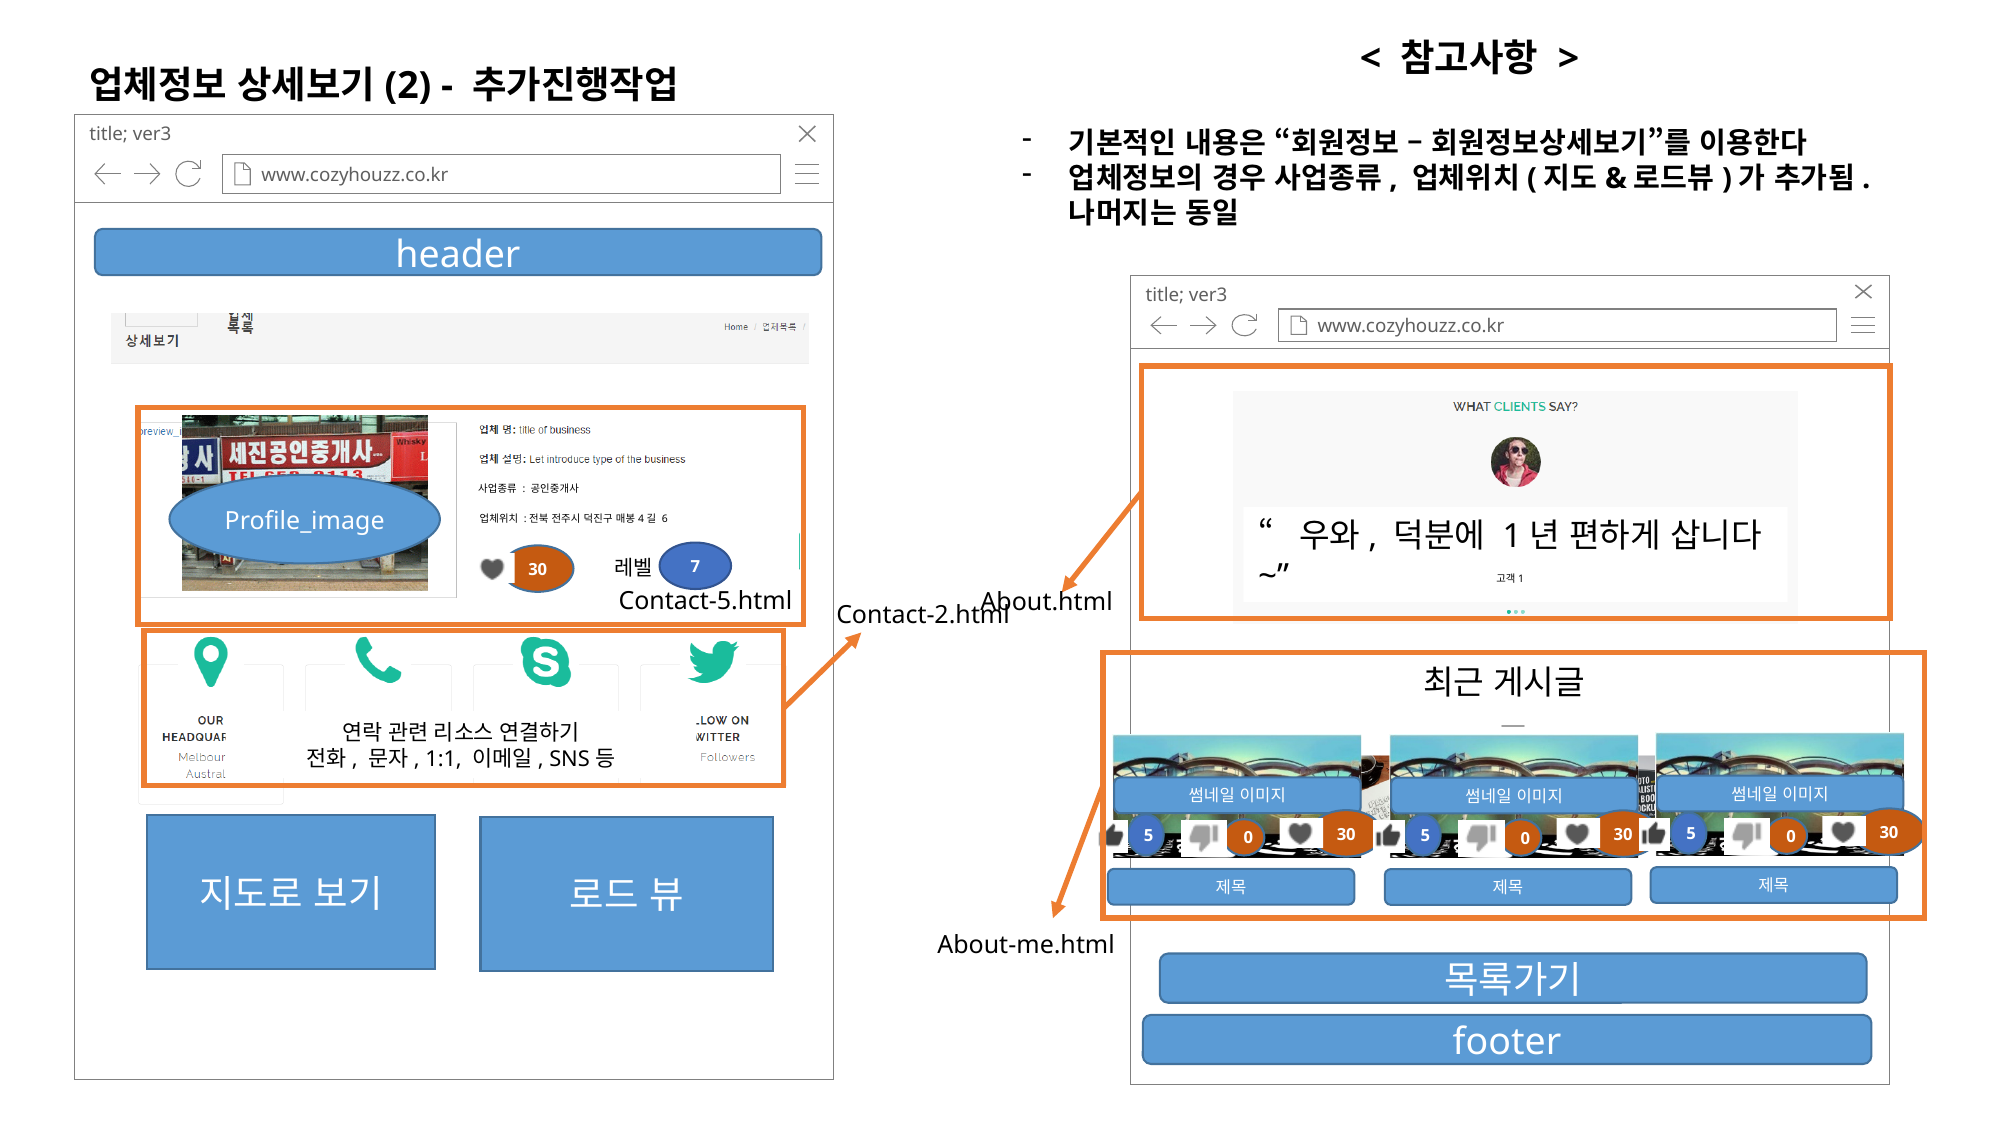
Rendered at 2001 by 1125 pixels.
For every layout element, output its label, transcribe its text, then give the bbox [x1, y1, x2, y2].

text_box [1103, 853, 1130, 919]
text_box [1130, 847, 1890, 1085]
text_box [1890, 651, 1926, 919]
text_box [1052, 785, 1103, 919]
picture [1103, 655, 1905, 858]
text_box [74, 114, 834, 1080]
text_box 업체정보 상세보기(2) - 추가진행작업 [74, 53, 860, 114]
picture [125, 626, 795, 811]
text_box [1061, 492, 1142, 593]
text_box Contact-2.html [834, 590, 1026, 636]
picture [111, 314, 809, 611]
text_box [783, 632, 862, 709]
text_box About.html [965, 577, 1128, 623]
text_box [1102, 651, 1130, 820]
text_box About-me.html [922, 920, 1130, 966]
text_box < 참고사항 > 기본적인 내용은 “회원정보 – 회원정보상세보기”를 이용한다 업체정보의 경우 사업종류, 업체위치(지도&로드뷰)가 추가됨. 나머지는 동일 [1007, 27, 1933, 237]
picture [1233, 391, 1798, 624]
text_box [1130, 275, 1890, 734]
